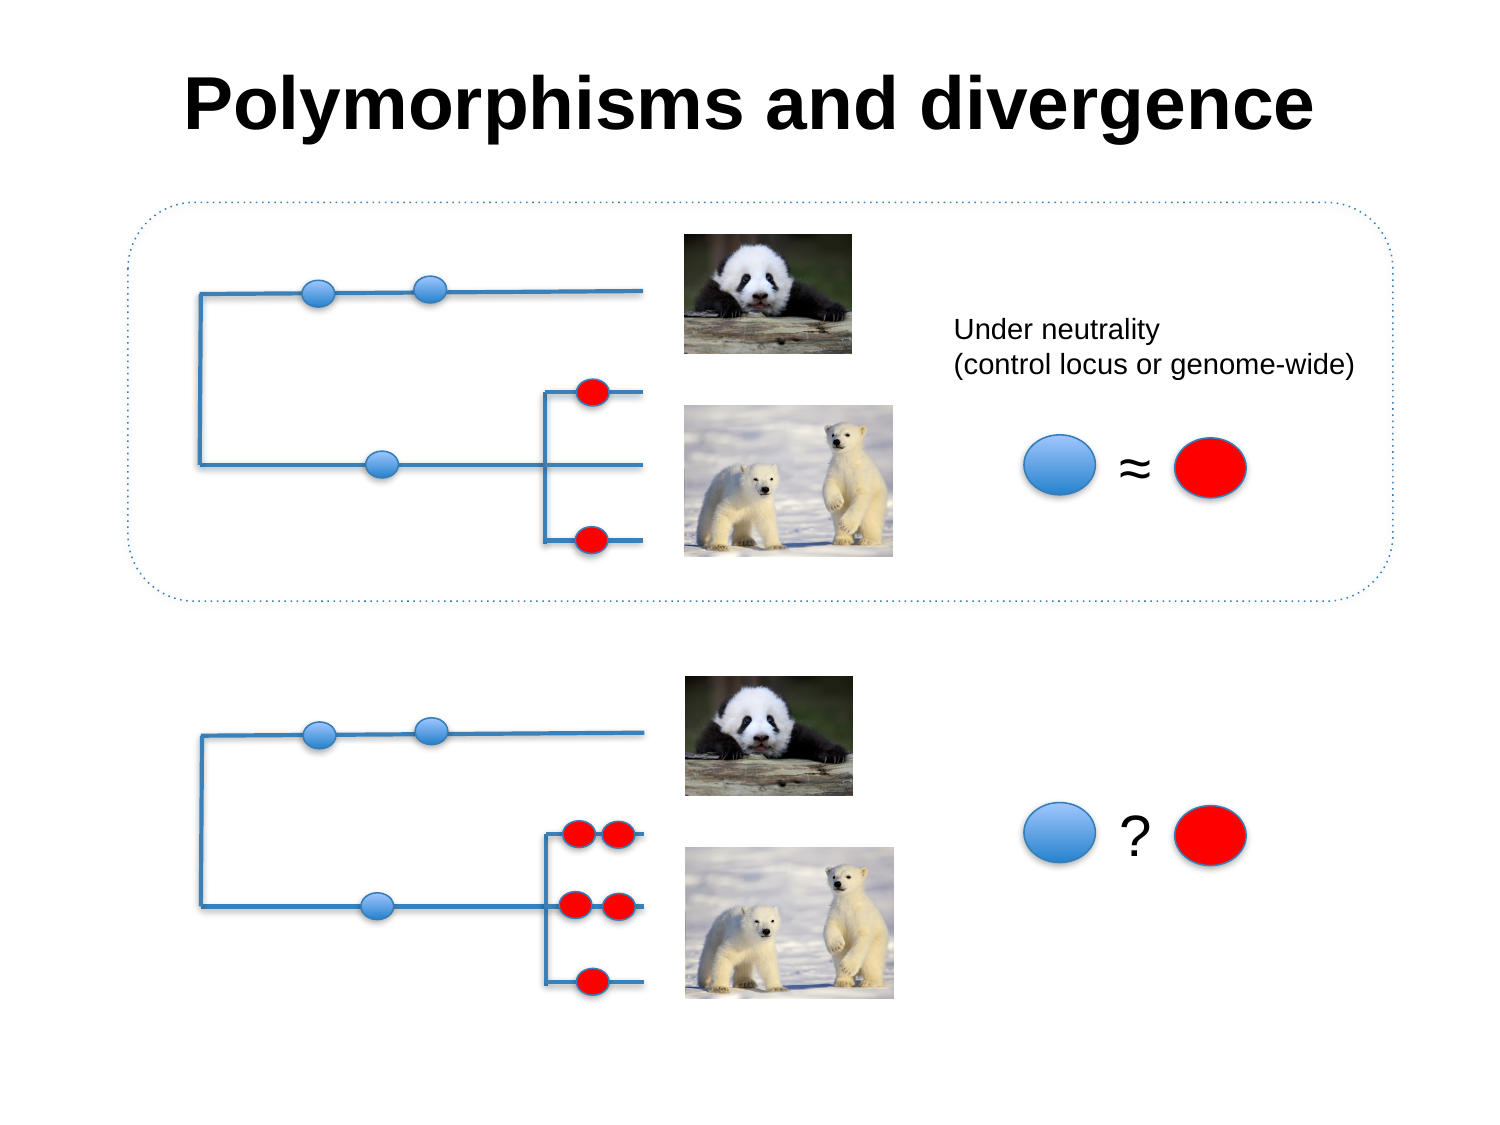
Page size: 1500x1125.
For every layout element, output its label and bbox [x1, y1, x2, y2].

title [75, 6, 1425, 194]
picture [684, 234, 852, 354]
picture [684, 405, 893, 558]
text_box [1023, 801, 1097, 864]
text_box [1104, 791, 1167, 876]
text_box [127, 201, 1394, 602]
text_box [1173, 804, 1247, 867]
picture [685, 847, 894, 999]
picture [685, 675, 853, 796]
text_box [200, 717, 645, 996]
